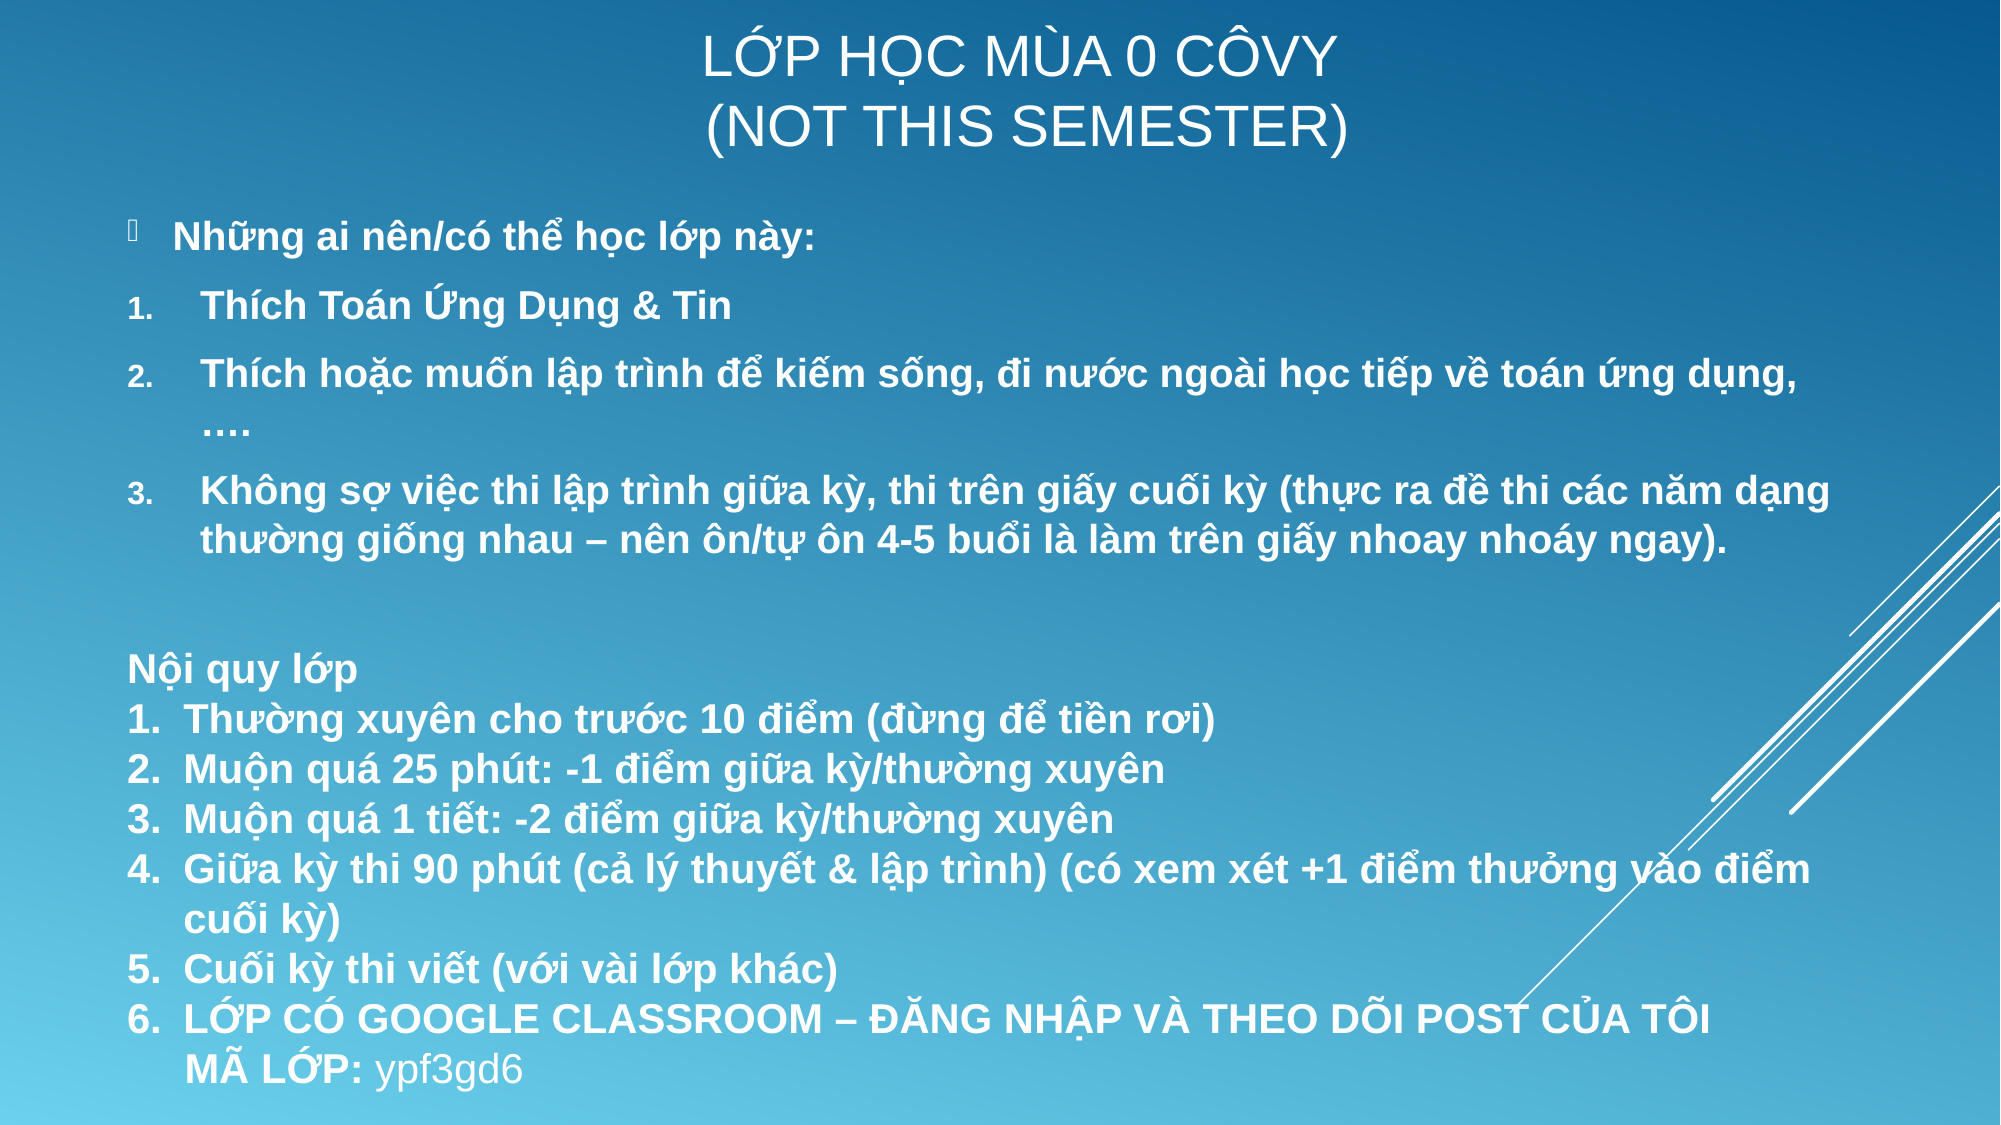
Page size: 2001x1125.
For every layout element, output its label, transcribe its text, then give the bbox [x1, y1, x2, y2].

text_box LỚP HỌC MÙA 0 CÔVY (NOT THIS SEMESTER) [556, 11, 1500, 166]
text_box Nội quy lớp Thường xuyên cho trước 10 điểm (đừng để tiền rơi) Muộn quá 25 phút: -1 điểm giữa kỳ/thường xuyên Muộn quá 1 tiết: -2 điểm giữa kỳ/thường xuyên Giữa kỳ thi 90 phút (cả lý thuyết & lập trình) (có xem xét +1 điểm thưởng vào điểm cuối kỳ) Cuối kỳ thi viết (với vài lớp khác) LỚP CÓ GOOGLE CLASSROOM – ĐĂNG NHẬP VÀ THEO DÕI POST CỦA TÔI MÃ LỚP: ypf3gd6 [112, 634, 1864, 1125]
list Những ai nên/có thể học lớp này: Thích Toán Ứng Dụng & Tin Thích hoặc muốn lập trình để kiếm sống, đi nước ngoài học tiếp về toán ứng dụng,…. Không sợ việc thi lập trình giữa kỳ, thi trên giấy cuối kỳ (thực ra đề thi các năm dạng thường giống nhau – nên ôn/tự ôn 4-5 buổi là làm trên giấy nhoay nhoáy ngay). [112, 180, 1864, 592]
